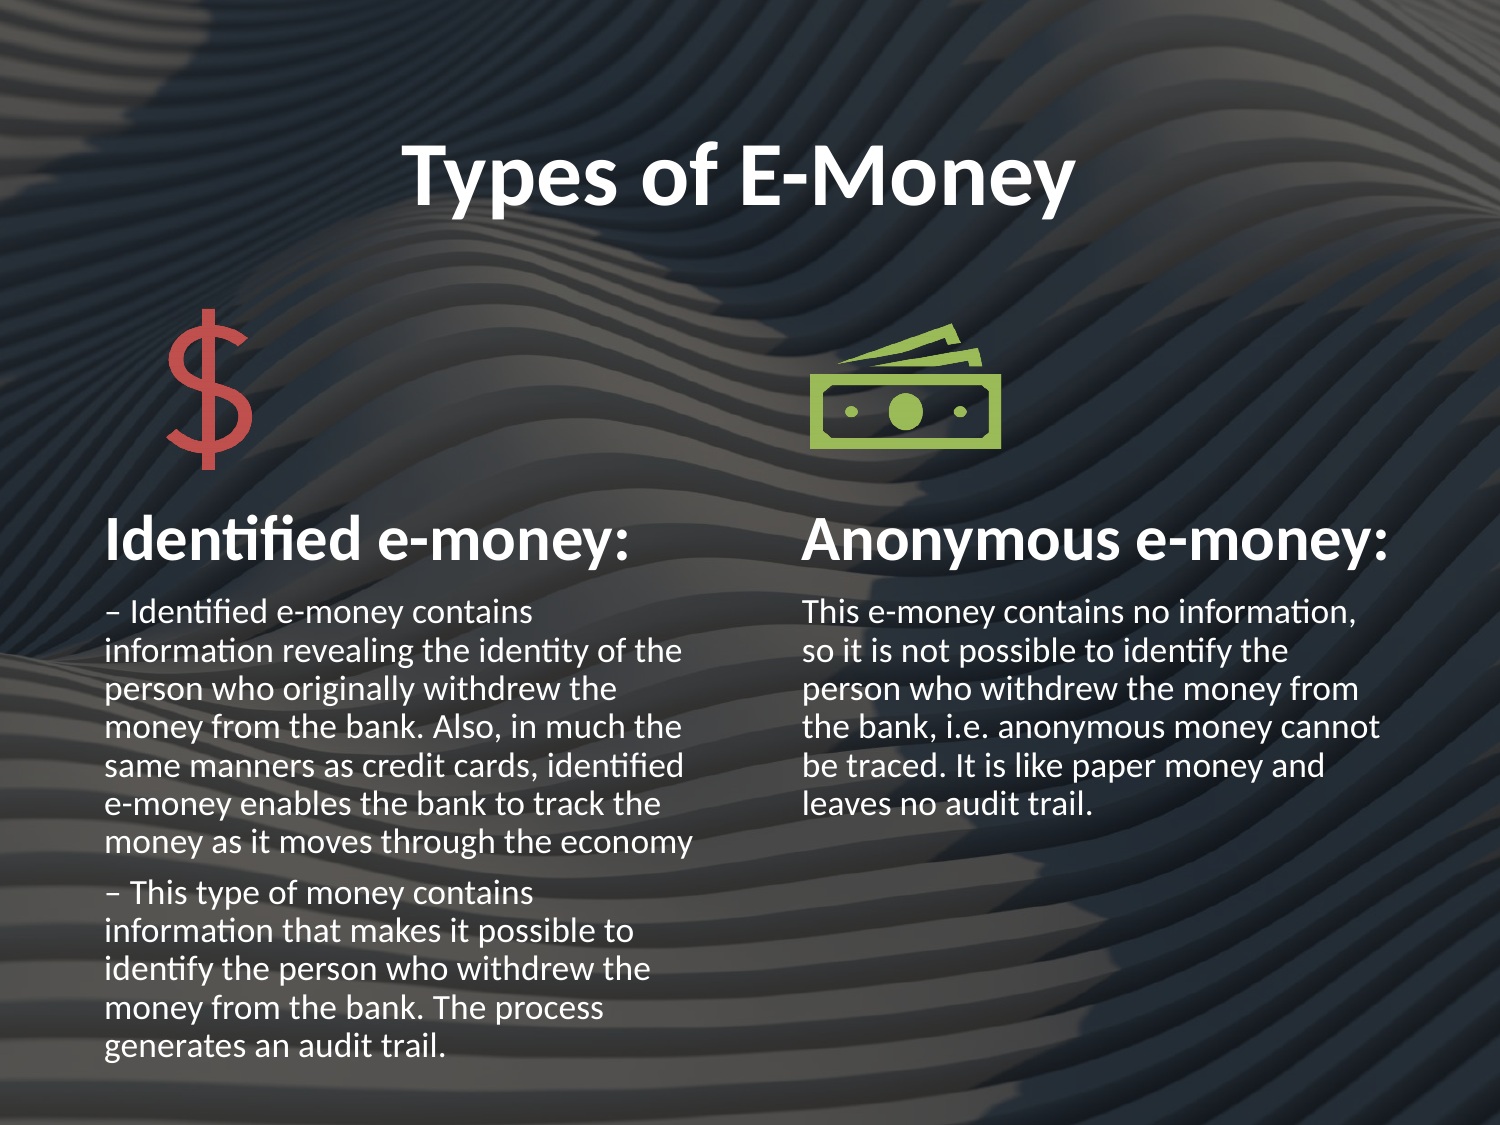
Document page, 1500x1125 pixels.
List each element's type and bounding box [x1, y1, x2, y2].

list [102, 299, 1398, 1014]
picture [0, 0, 1500, 1125]
